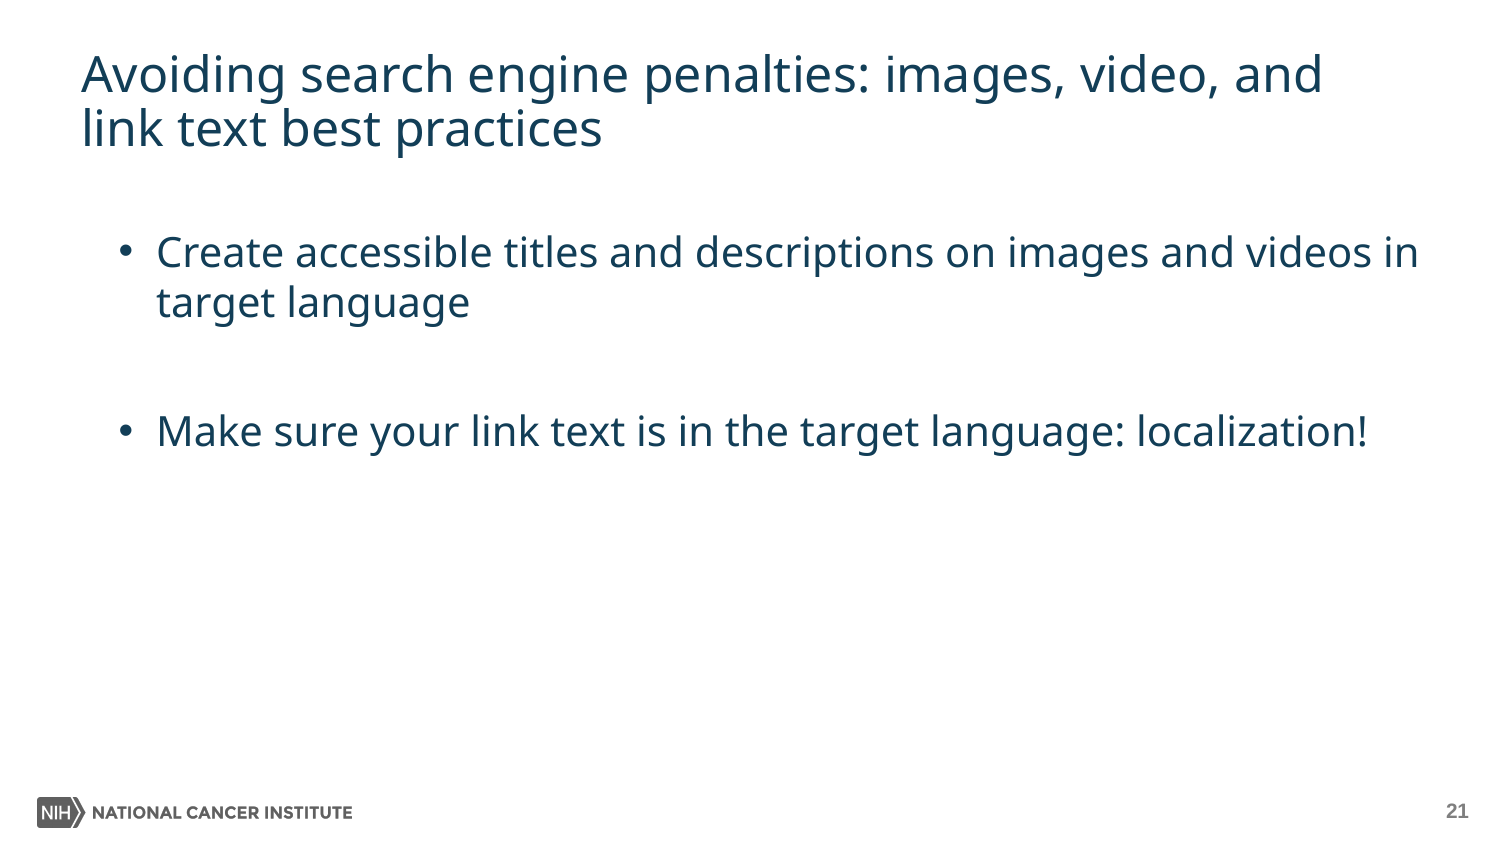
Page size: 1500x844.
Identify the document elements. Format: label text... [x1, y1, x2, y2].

list Create accessible titles and descriptions on images and videos in target language Make sure your link text is in the target language: localization! [81, 175, 1421, 767]
title Avoiding search engine penalties: images, video, and link text best practices [81, 32, 1421, 158]
picture [37, 797, 352, 828]
